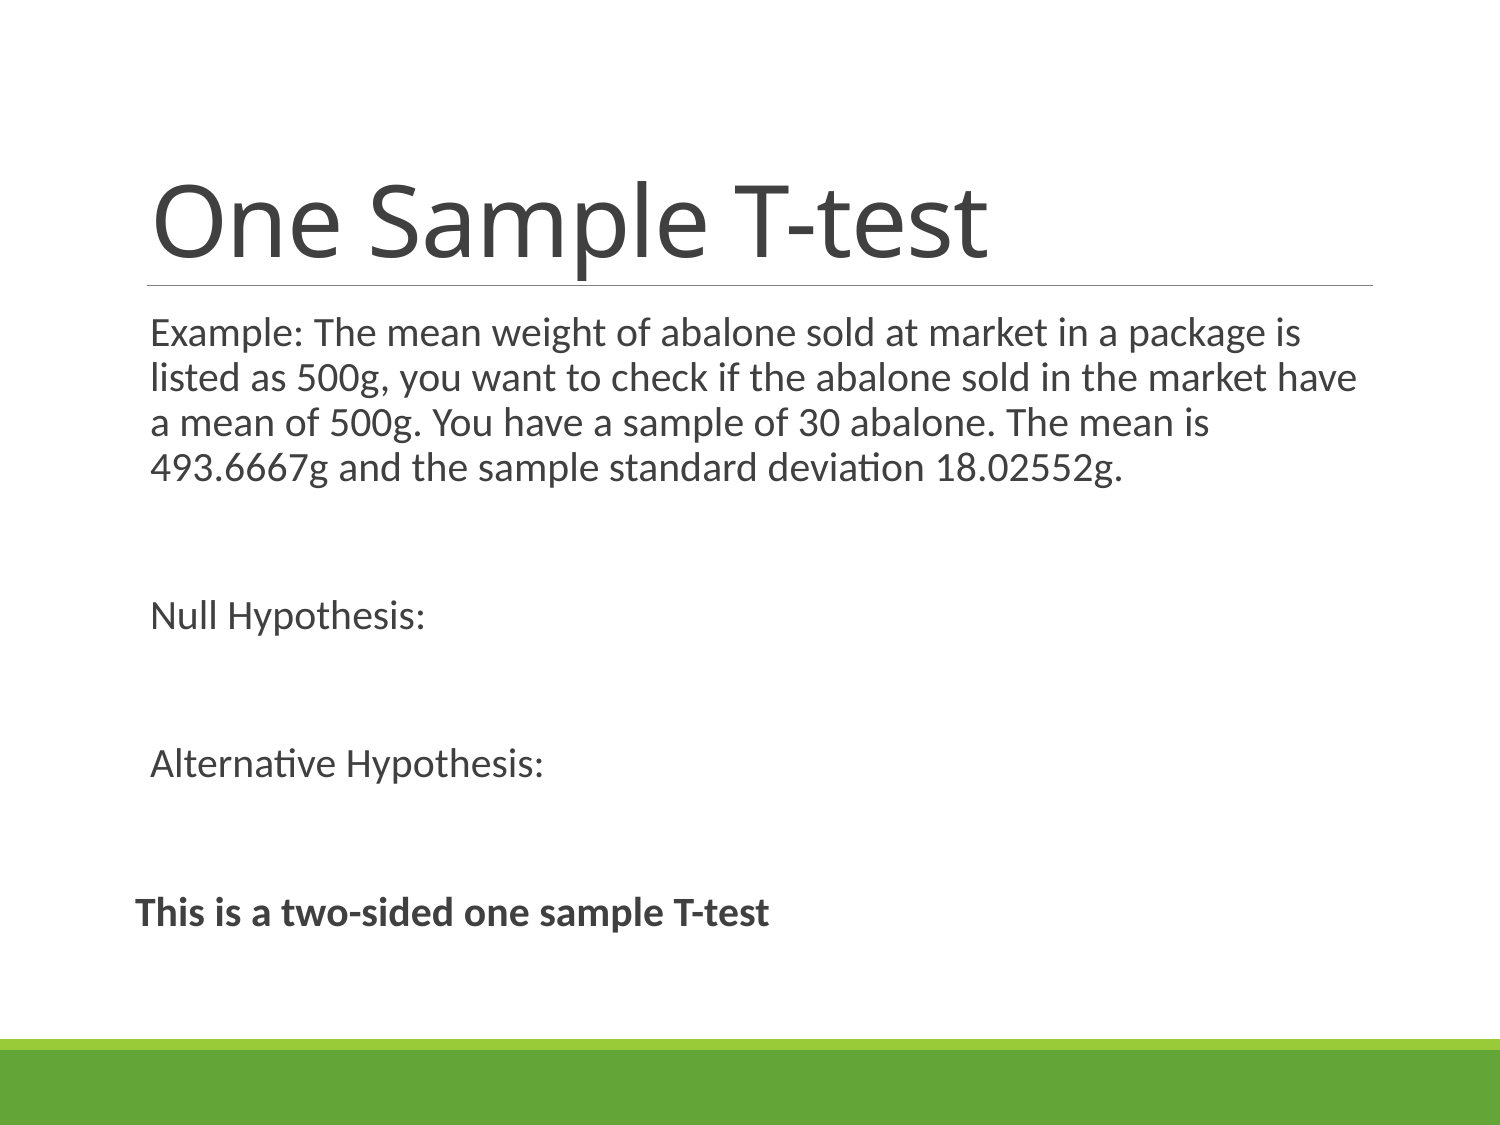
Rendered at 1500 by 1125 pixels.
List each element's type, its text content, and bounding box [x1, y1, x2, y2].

title One Sample T-test [135, 47, 1373, 285]
